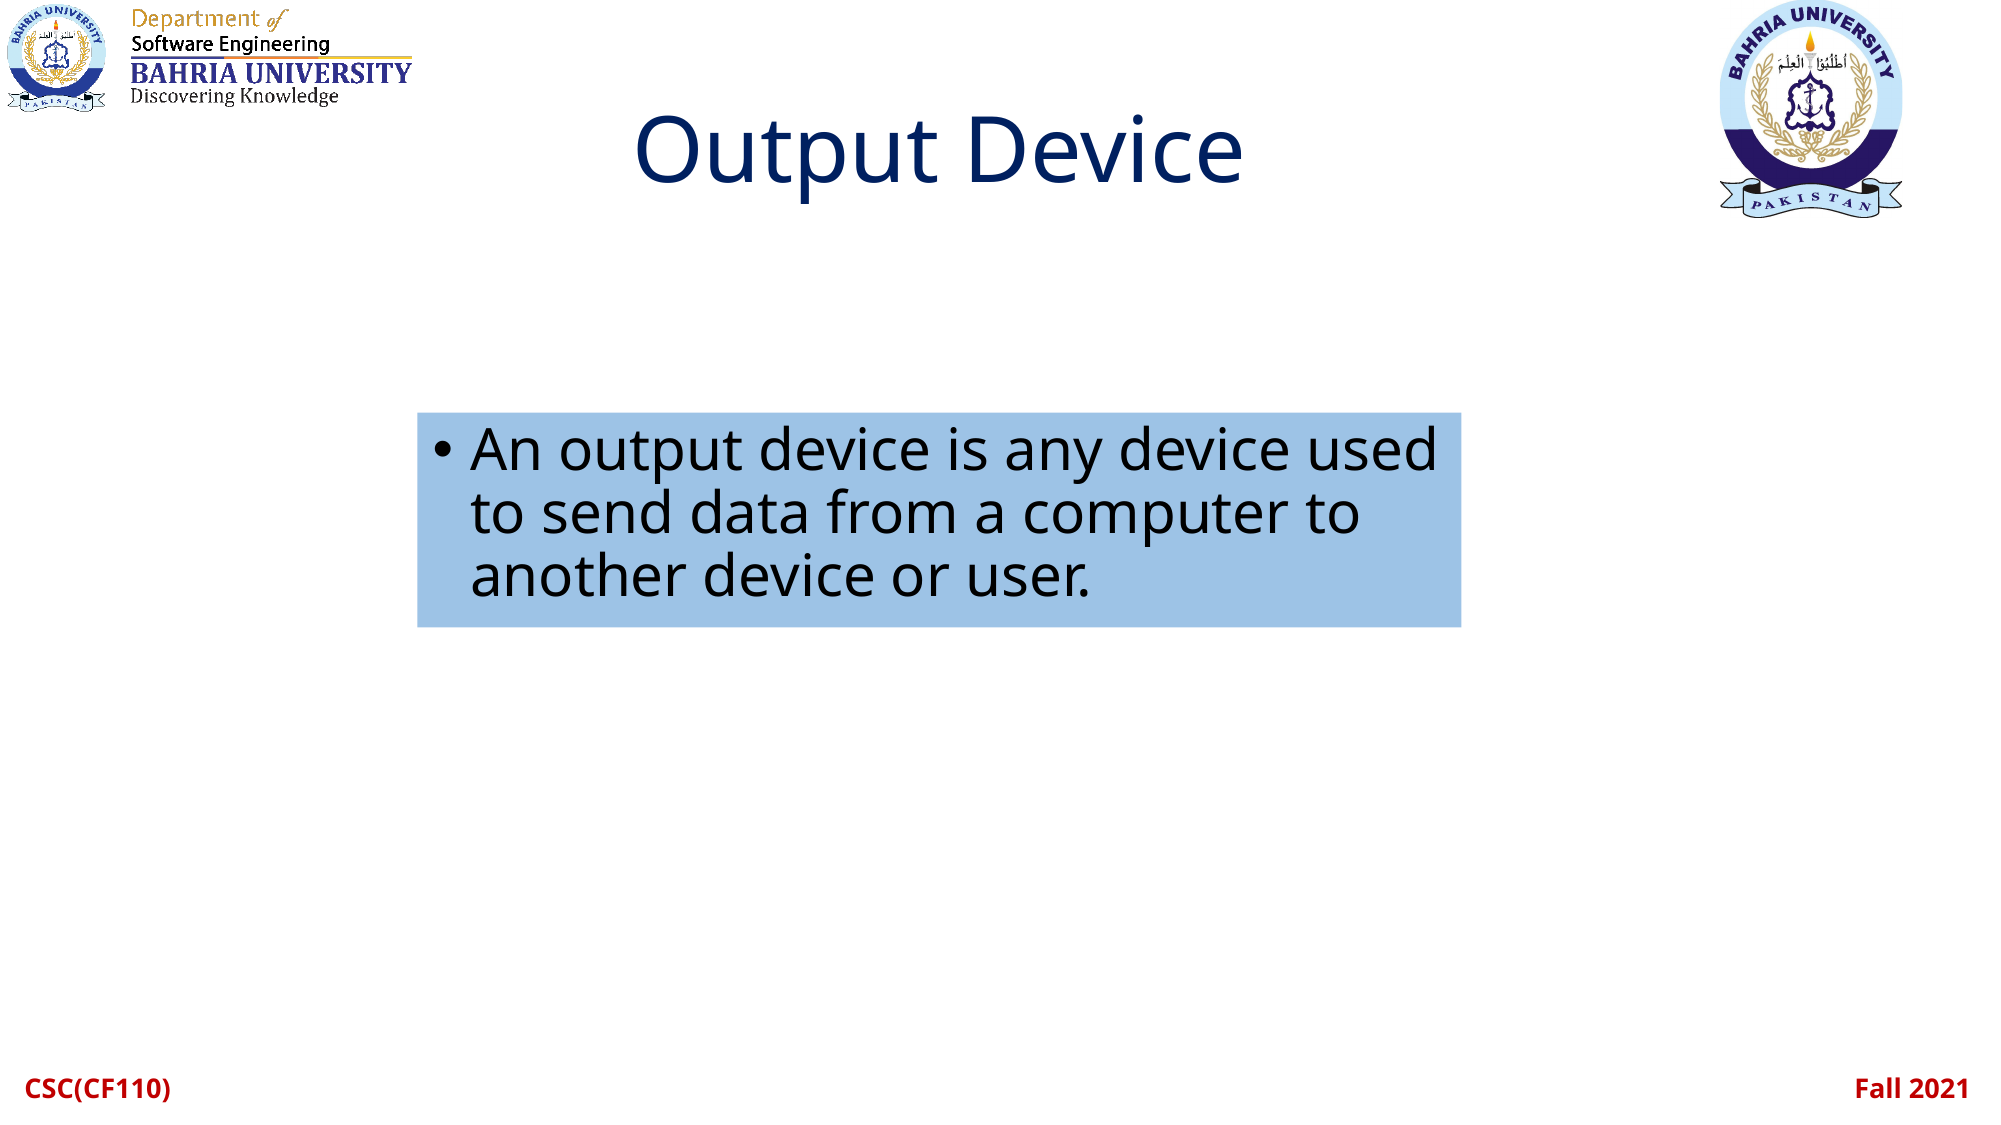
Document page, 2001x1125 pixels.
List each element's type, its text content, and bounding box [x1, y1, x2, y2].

picture [1, 1, 416, 120]
picture [1719, 0, 1903, 218]
list An output device is any device used to send data from a computer to another device or user. [417, 412, 1462, 628]
title Output Device [114, 34, 1765, 273]
slide_number CSC(CF110) [9, 1057, 387, 1118]
